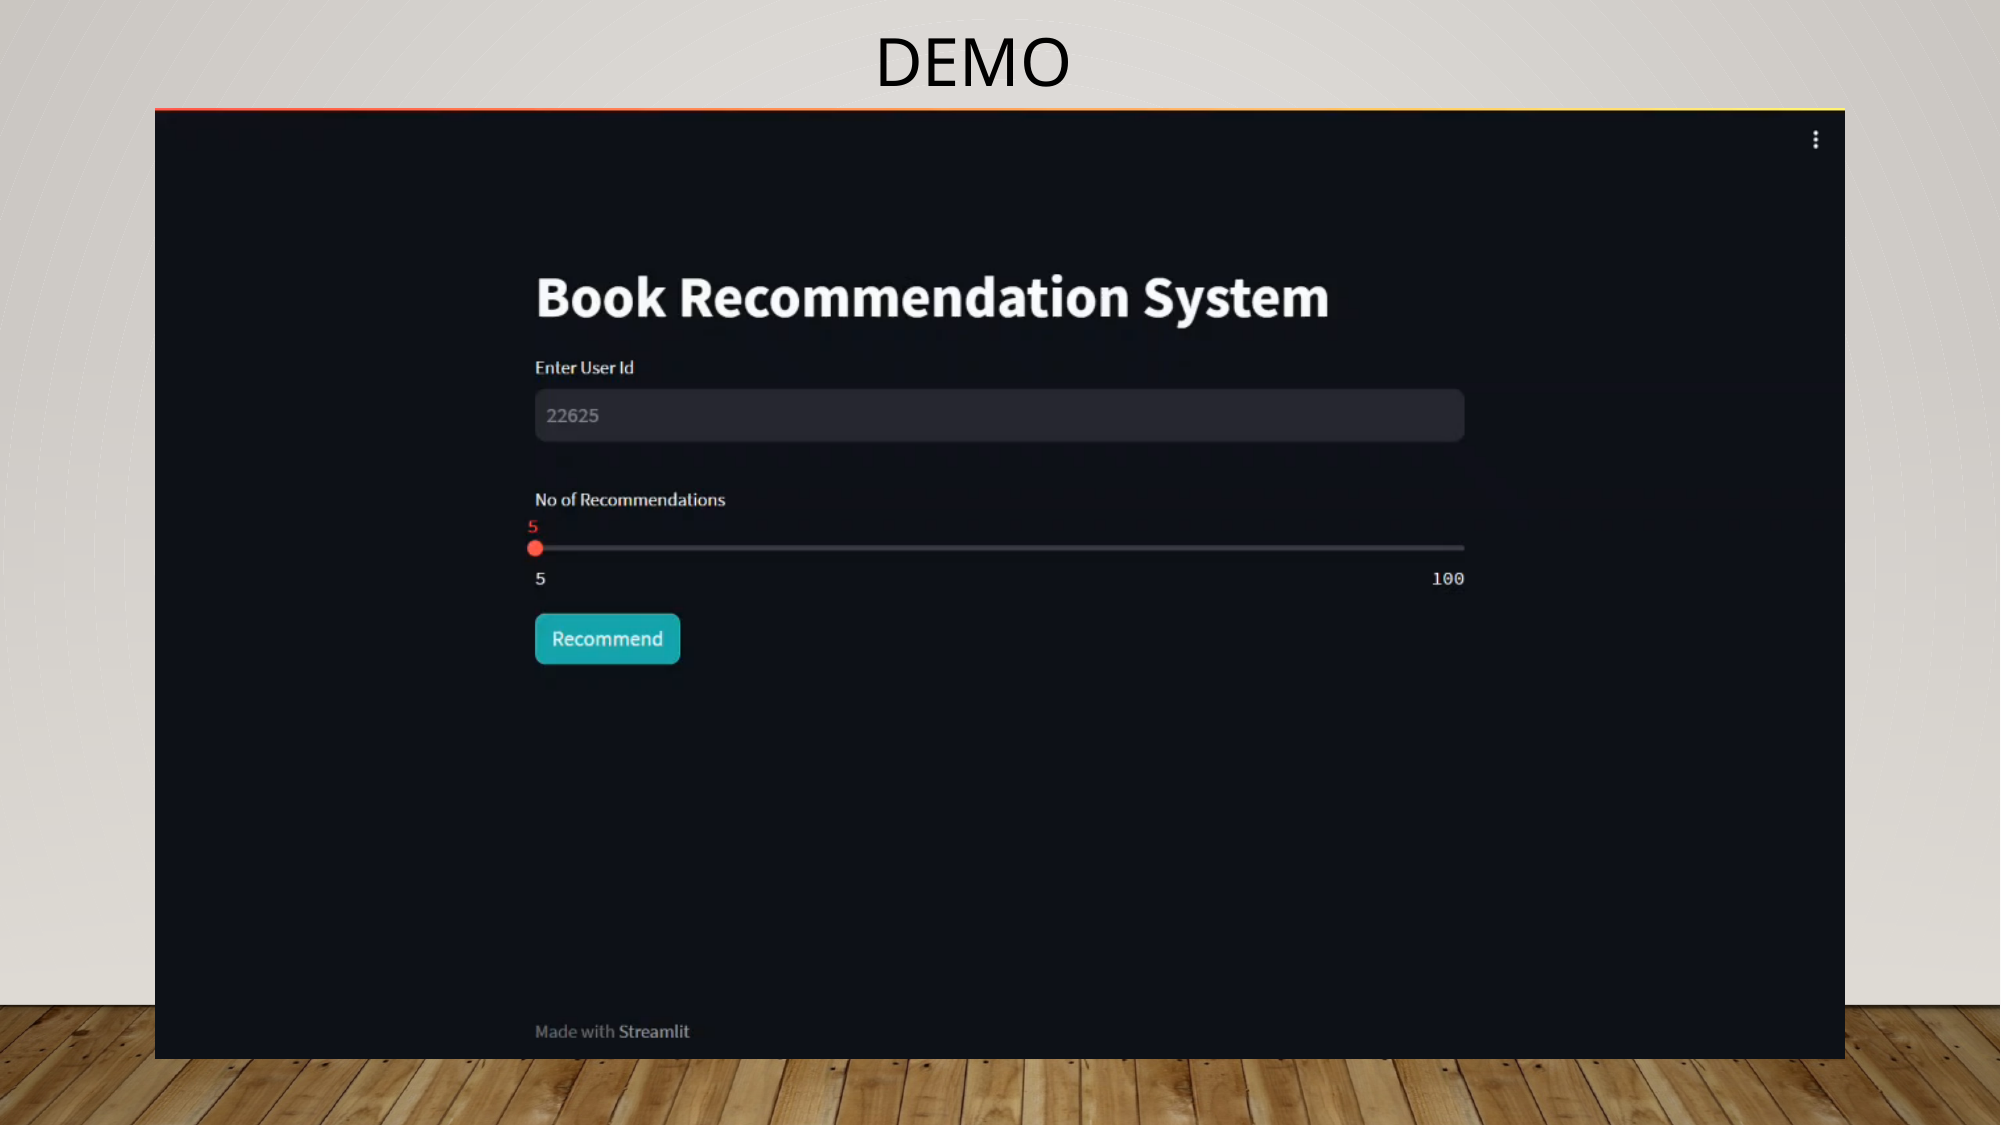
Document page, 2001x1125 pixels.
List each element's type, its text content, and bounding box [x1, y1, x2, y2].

title DEMo [859, 21, 1098, 107]
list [153, 107, 1846, 1060]
picture [0, 1005, 2000, 1125]
